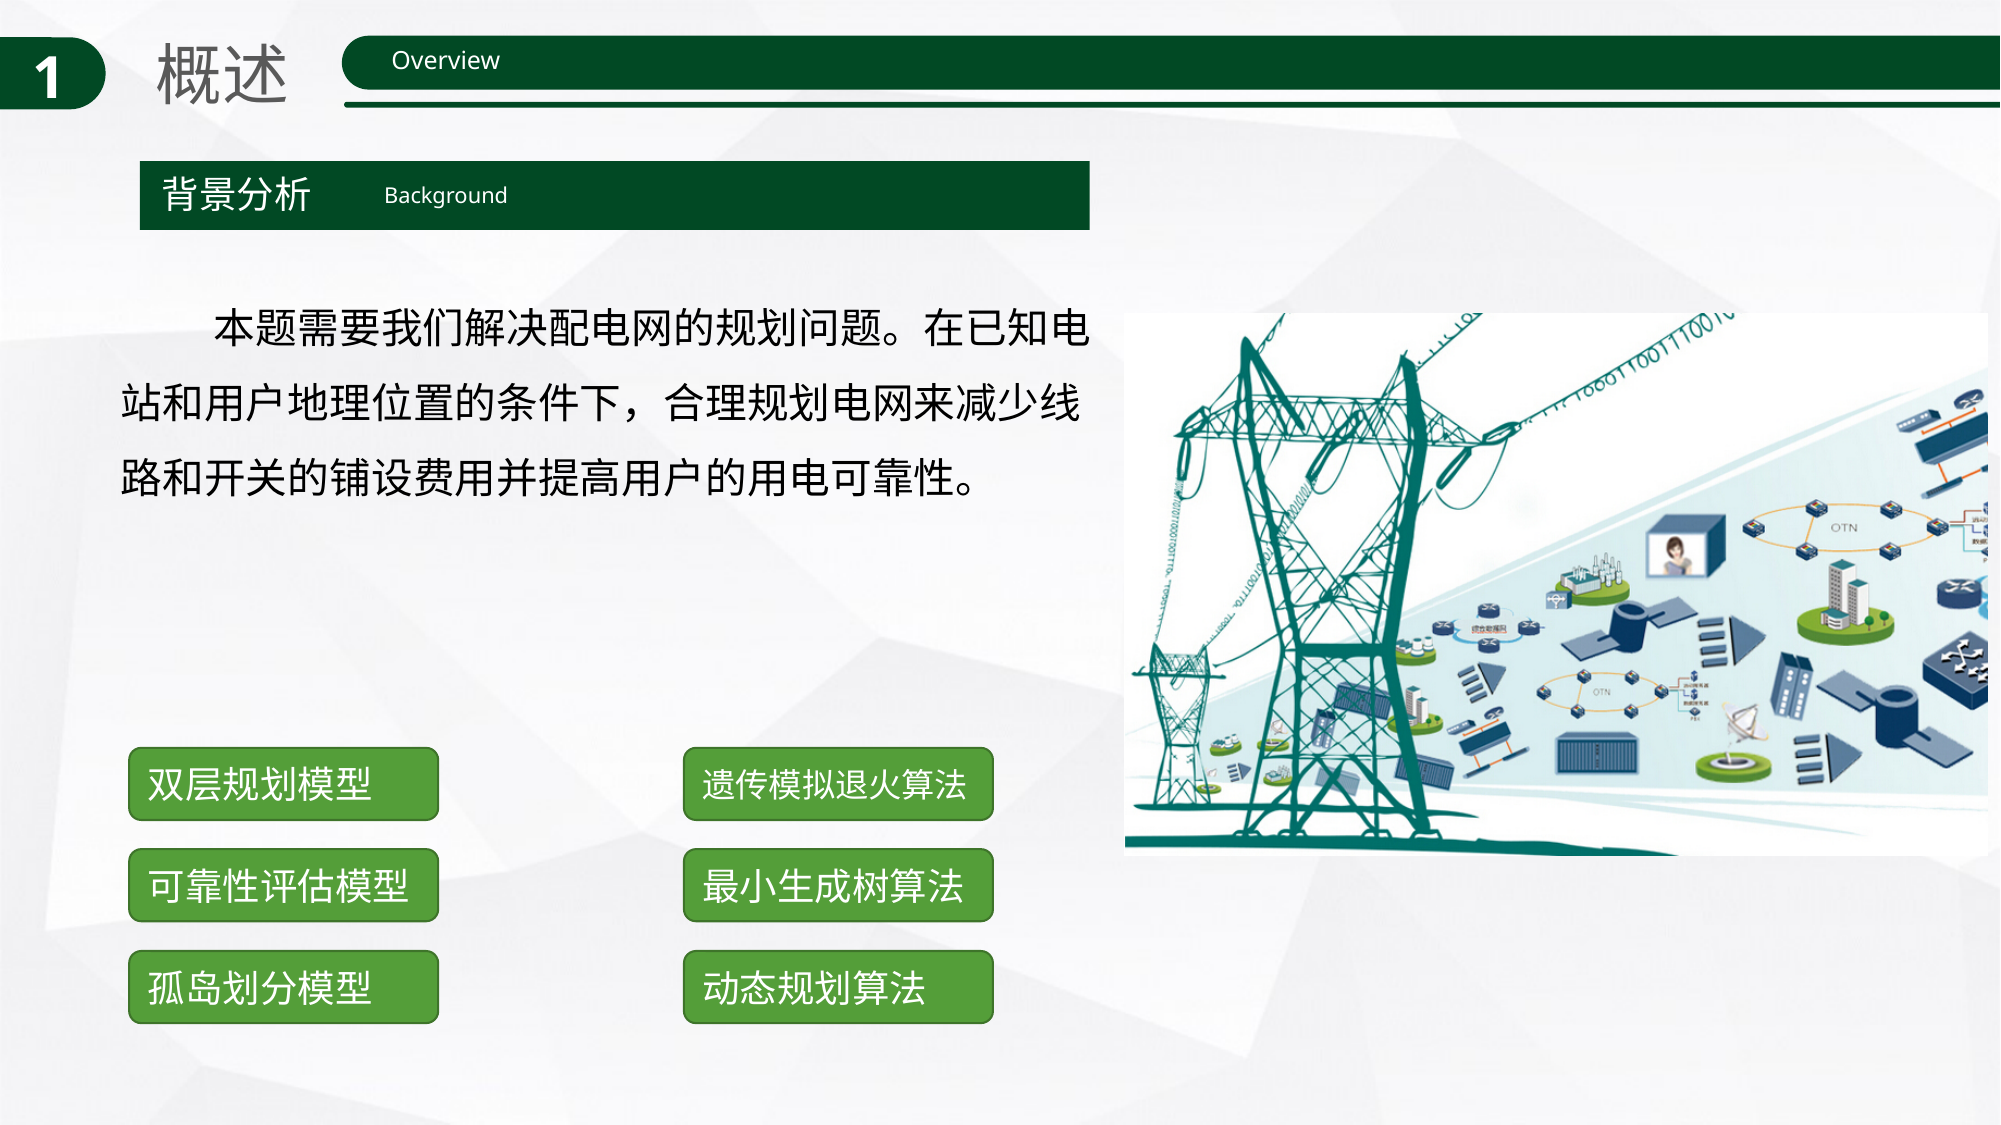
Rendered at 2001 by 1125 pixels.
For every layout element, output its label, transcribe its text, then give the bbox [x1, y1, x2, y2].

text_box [341, 35, 2000, 108]
text_box 本题需要我们解决配电网的规划问题。在已知电站和用户地理位置的条件下，合理规划电网来减少线路和开关的铺设费用并提高用户的用电可靠性。 [105, 269, 1108, 510]
text_box 最小生成树算法 [682, 848, 994, 923]
text_box 可靠性评估模型 [128, 848, 440, 923]
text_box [139, 161, 1090, 230]
text_box 孤岛划分模型 [128, 949, 440, 1025]
picture [0, 0, 2001, 1125]
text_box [0, 33, 106, 119]
text_box 双层规划模型 [128, 746, 440, 822]
text_box 概述 [140, 25, 305, 121]
text_box 遗传模拟退火算法 [682, 746, 994, 822]
text_box 动态规划算法 [682, 949, 994, 1025]
